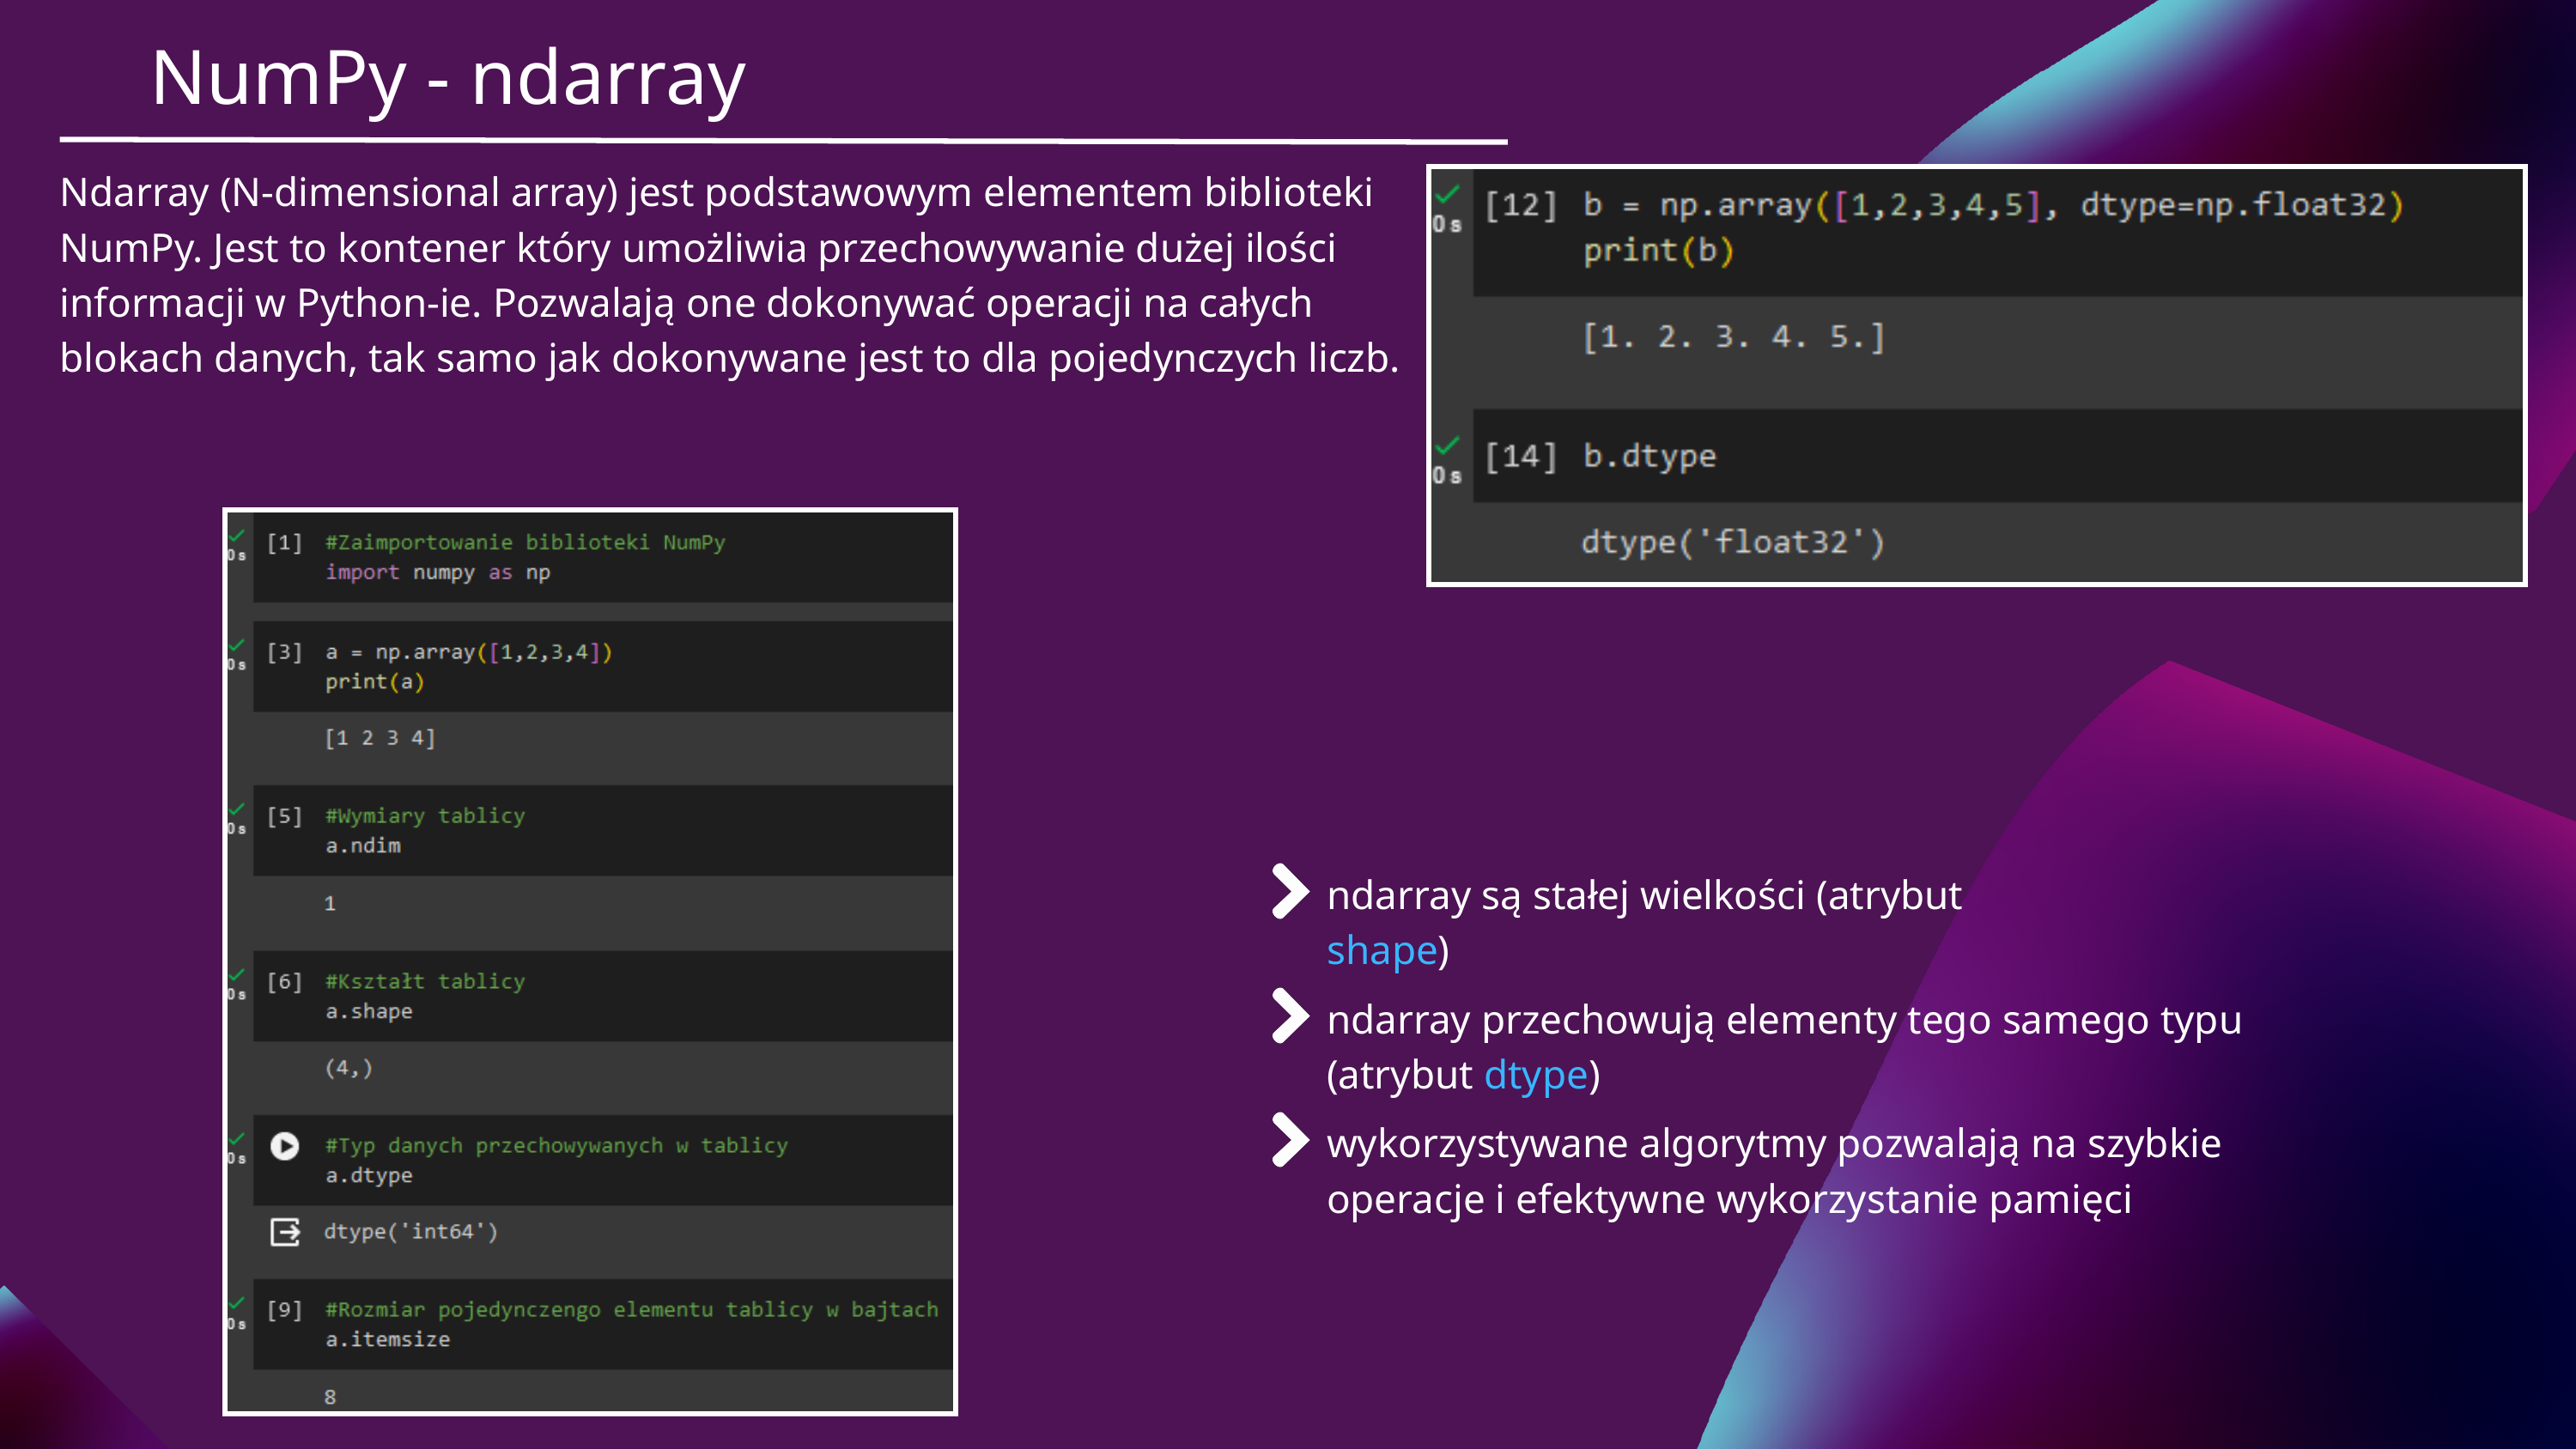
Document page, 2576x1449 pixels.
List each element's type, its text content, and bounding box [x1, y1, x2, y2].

text_box [224, 509, 957, 1415]
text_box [1268, 1107, 2270, 1274]
text_box NumPy - ndarray [59, 14, 836, 120]
text_box [0, 1285, 170, 1449]
text_box Ndarray (N-dimensional array) jest podstawowym elementem biblioteki NumPy. Jest to kontener który umożliwia przechowywanie dużej ilości informacji w Python-ie. Pozwalają one dokonywać operacji na całych blokach danych, tak samo jak dokonywane jest to dla pojedynczych liczb. [59, 159, 1434, 380]
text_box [1268, 984, 2270, 1094]
text_box [1429, 166, 2526, 585]
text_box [1268, 859, 1977, 970]
text_box [1673, 597, 2576, 1449]
text_box [1815, 0, 2576, 524]
